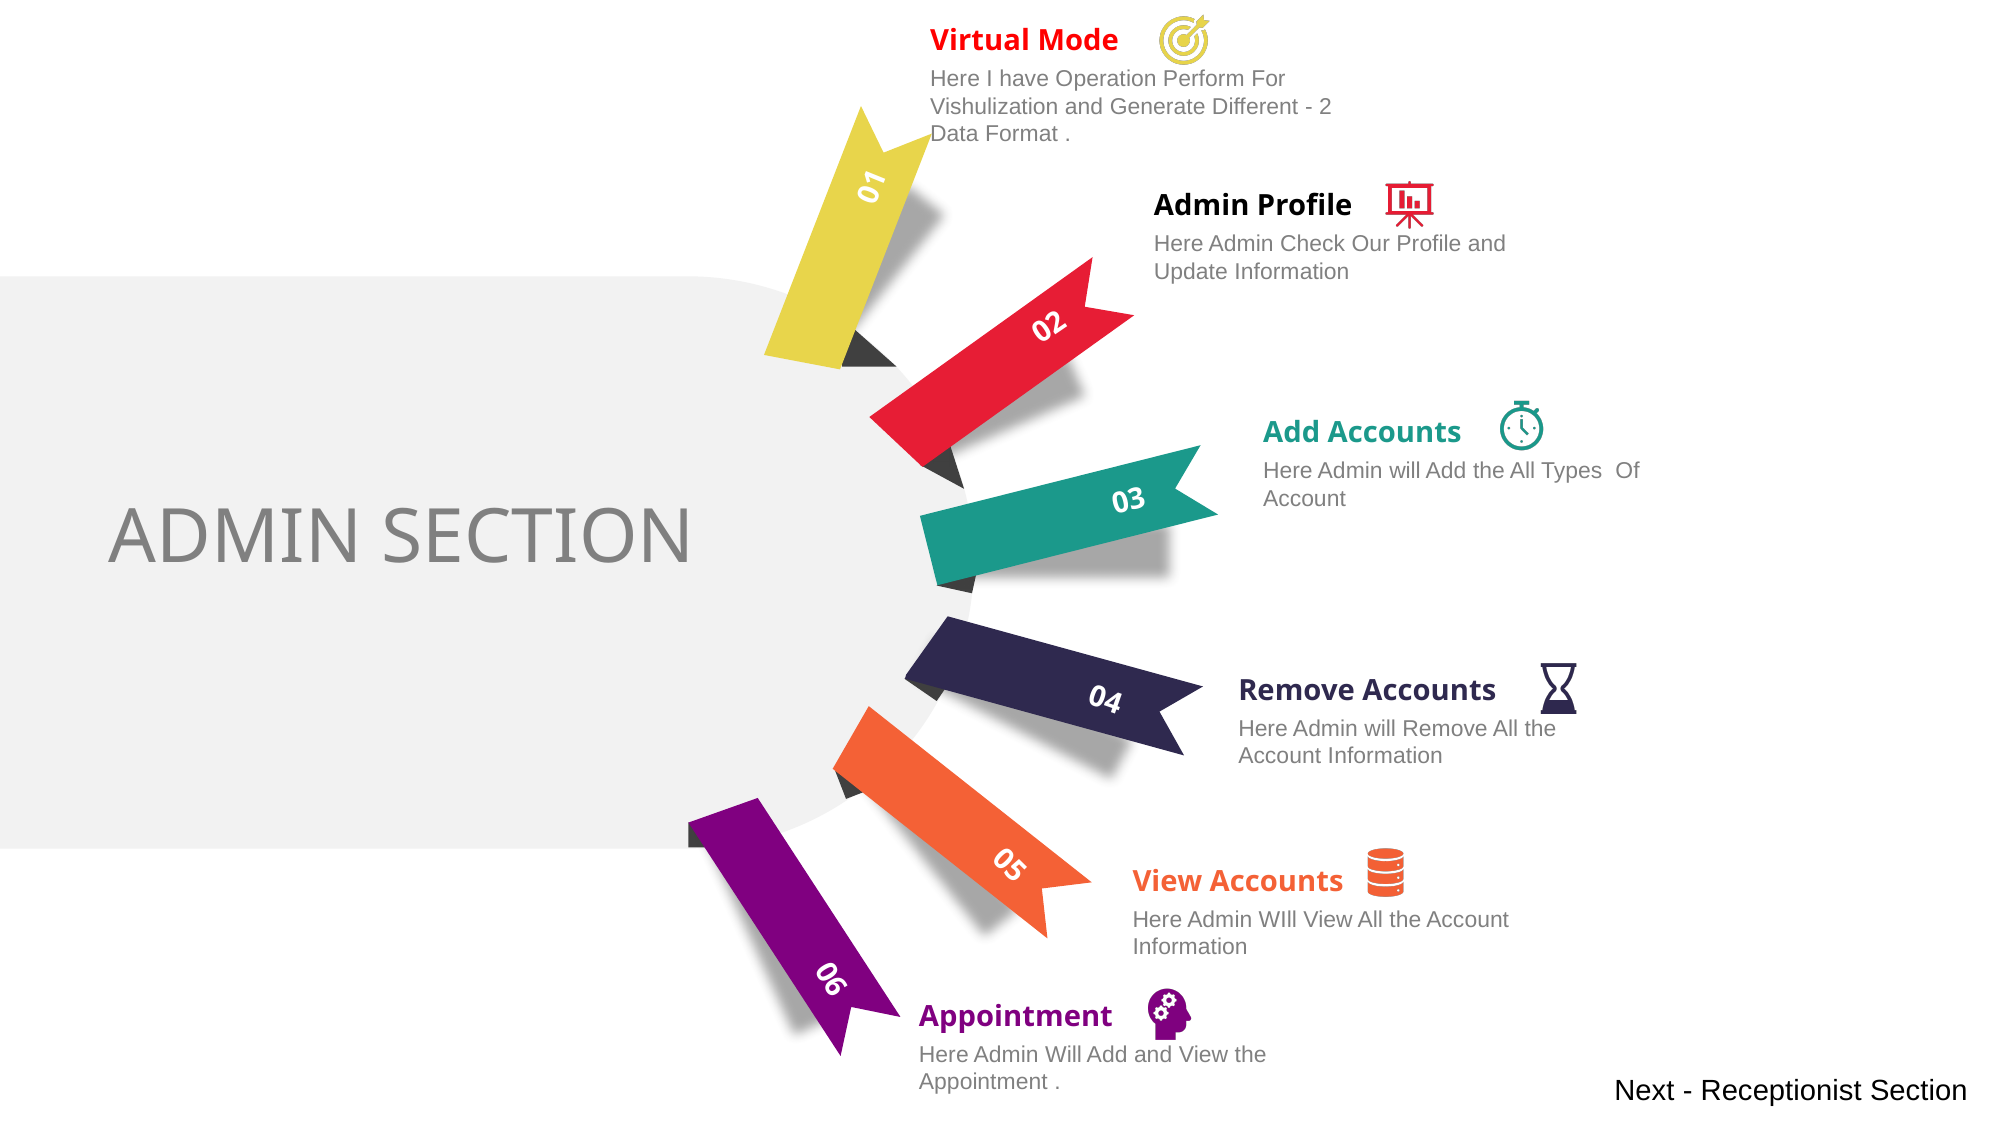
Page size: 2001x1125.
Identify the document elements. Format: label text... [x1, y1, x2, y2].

text_box Next - Receptionist Section [1599, 1063, 1985, 1125]
text_box [917, 459, 961, 472]
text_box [730, 780, 858, 1060]
text_box [686, 820, 701, 850]
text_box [897, 646, 1199, 749]
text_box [815, 710, 1101, 964]
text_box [1248, 395, 1682, 520]
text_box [864, 300, 1140, 446]
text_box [1138, 174, 1572, 293]
text_box ADMIN SECTION [47, 479, 777, 585]
text_box [0, 274, 974, 851]
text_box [903, 985, 1337, 1103]
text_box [924, 473, 1214, 591]
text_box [1223, 658, 1657, 777]
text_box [915, 9, 1348, 155]
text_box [809, 110, 920, 378]
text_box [1117, 842, 1551, 969]
